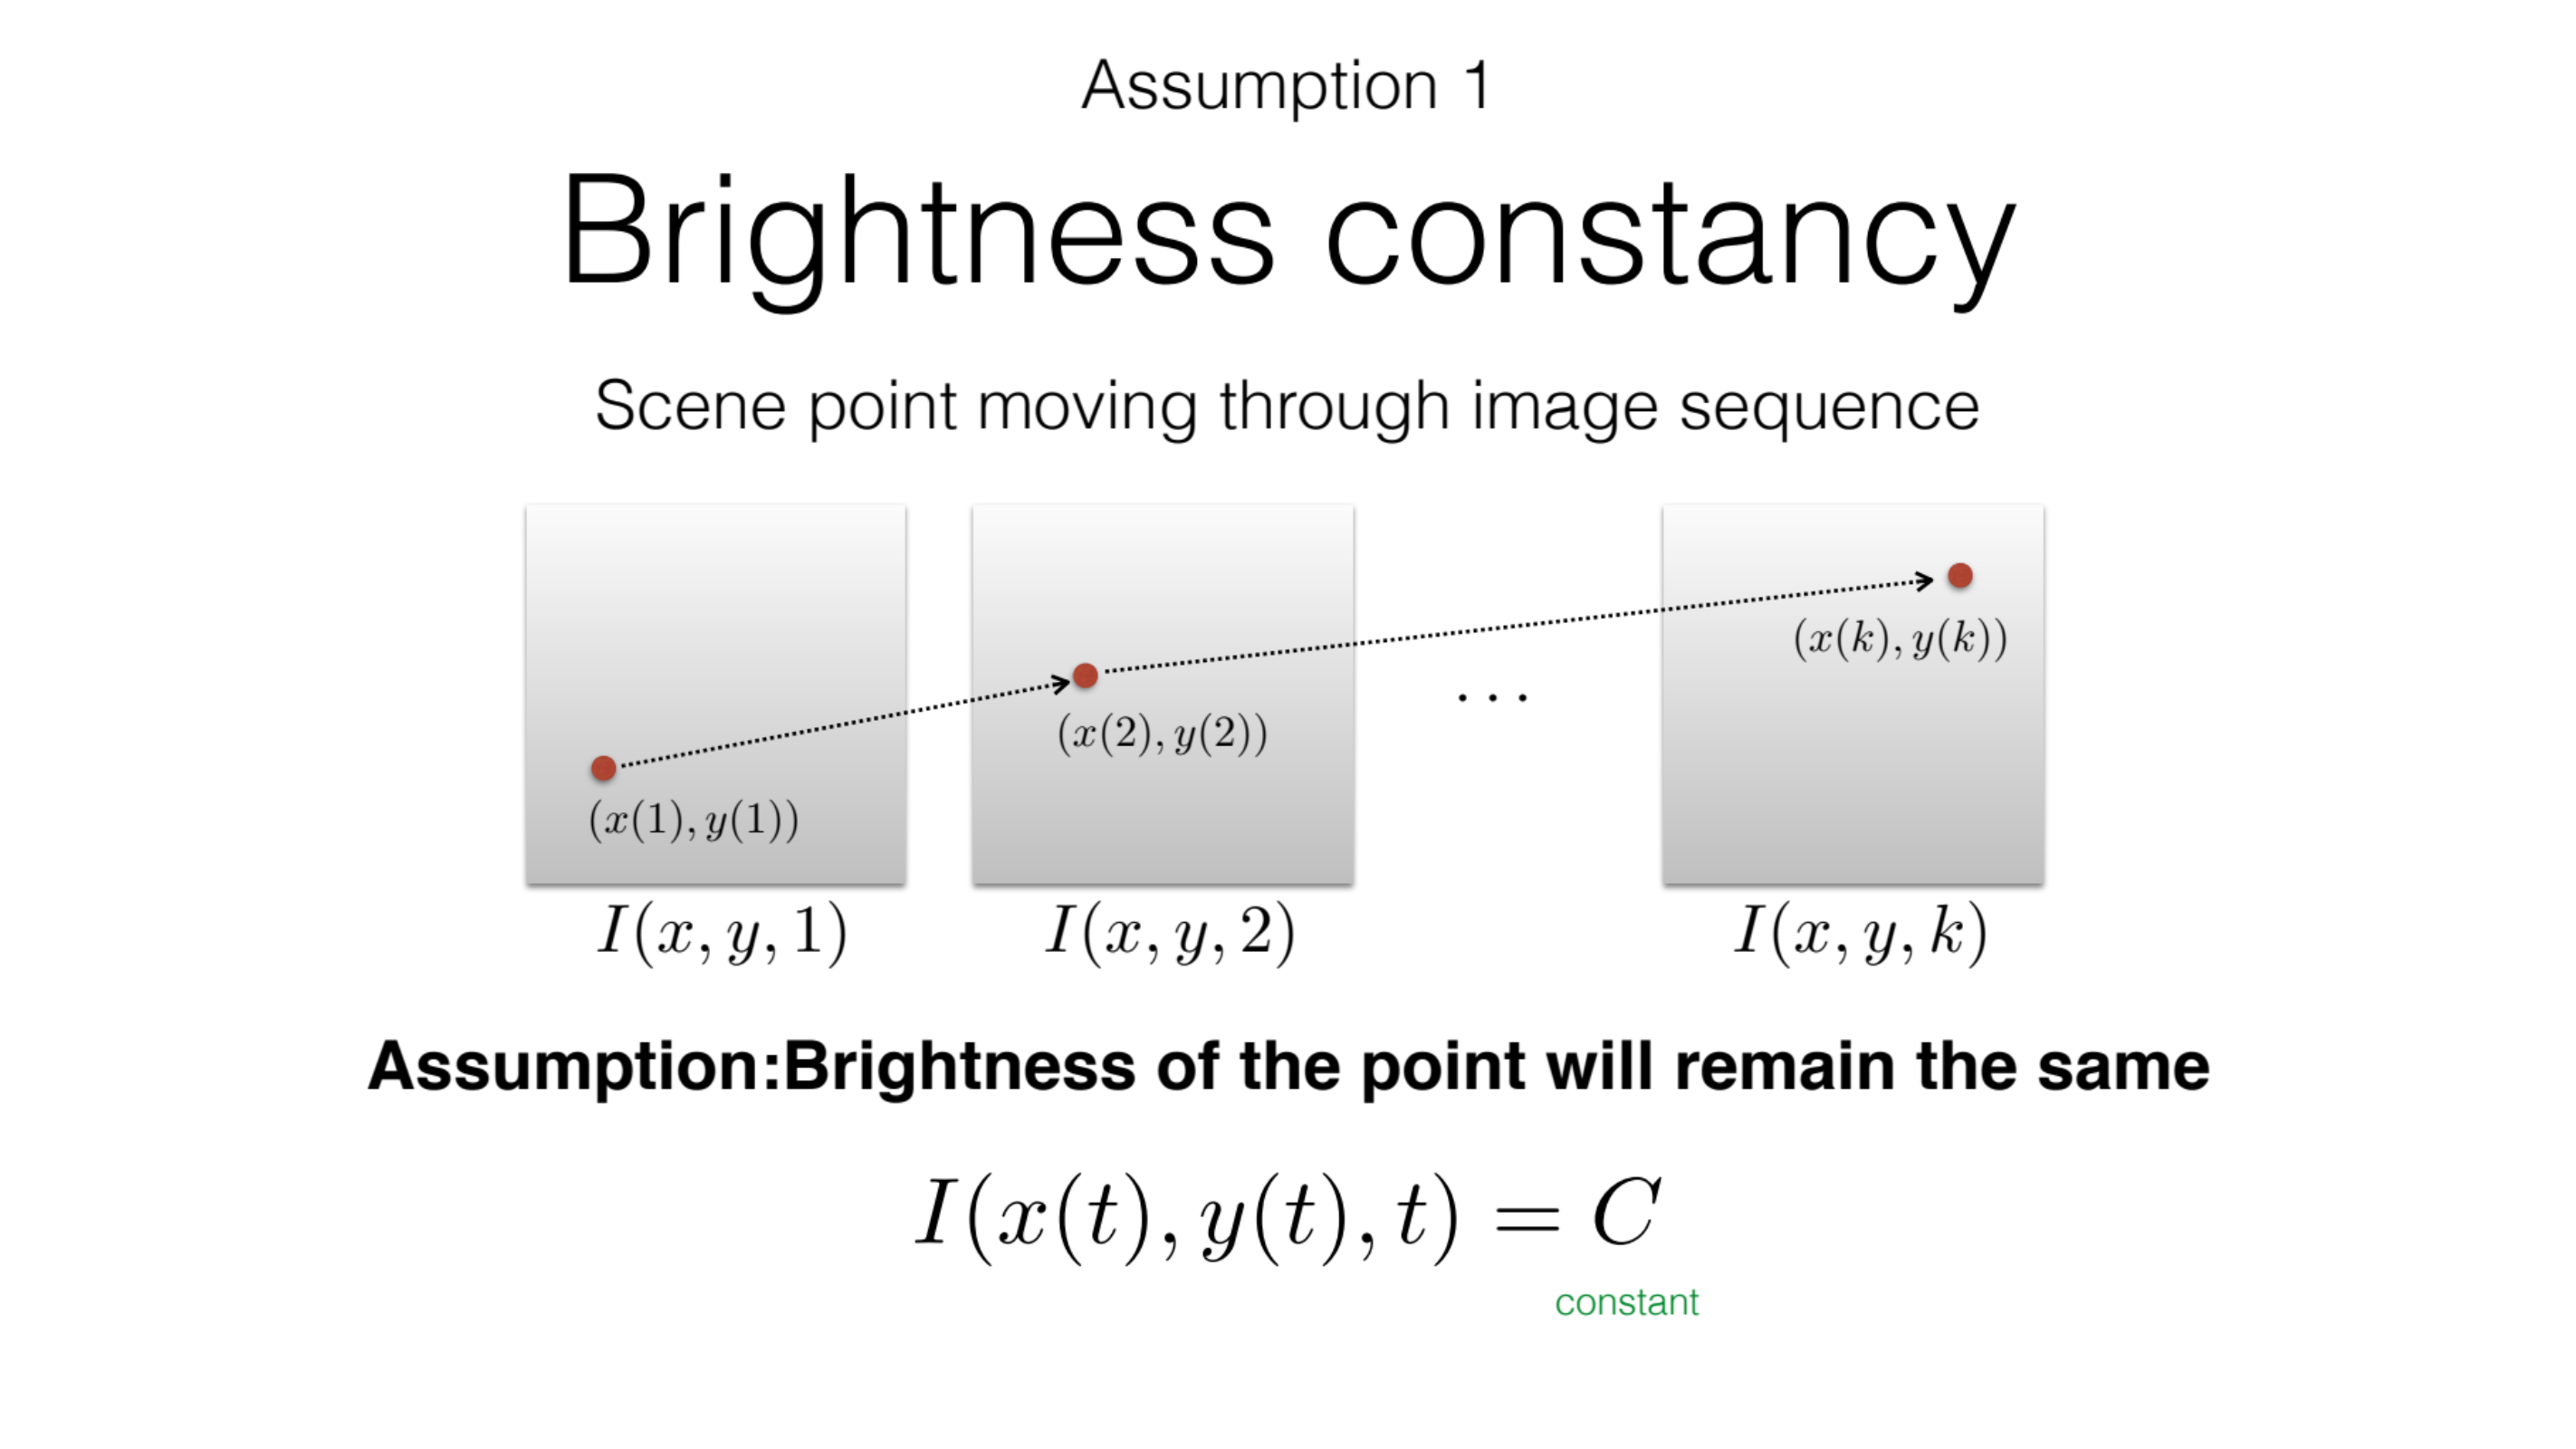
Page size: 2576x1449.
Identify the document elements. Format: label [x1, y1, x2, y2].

picture [321, 0, 2254, 1449]
